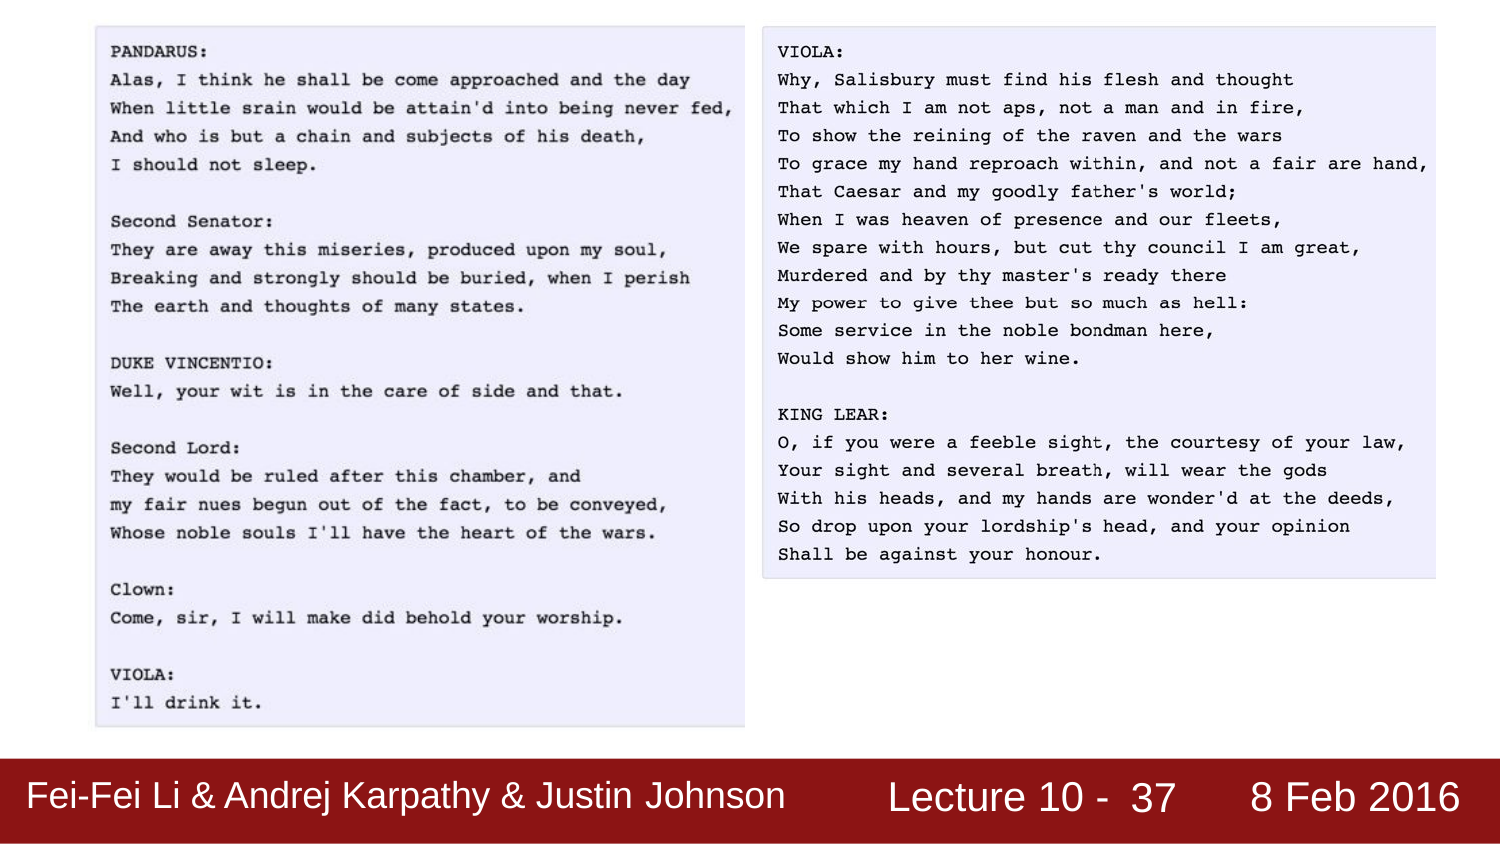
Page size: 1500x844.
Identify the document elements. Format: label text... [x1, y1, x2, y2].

footer 8 Feb 2016 [1248, 775, 1464, 844]
text_box 37 [1128, 777, 1180, 822]
text_box Lecture 10 - [885, 775, 1113, 820]
slide_number Fei-Fei Li & Andrej Karpathy & Justin Johnson [23, 776, 795, 844]
text_box [87, 19, 745, 737]
text_box [755, 19, 1436, 584]
text_box [0, 758, 1500, 844]
